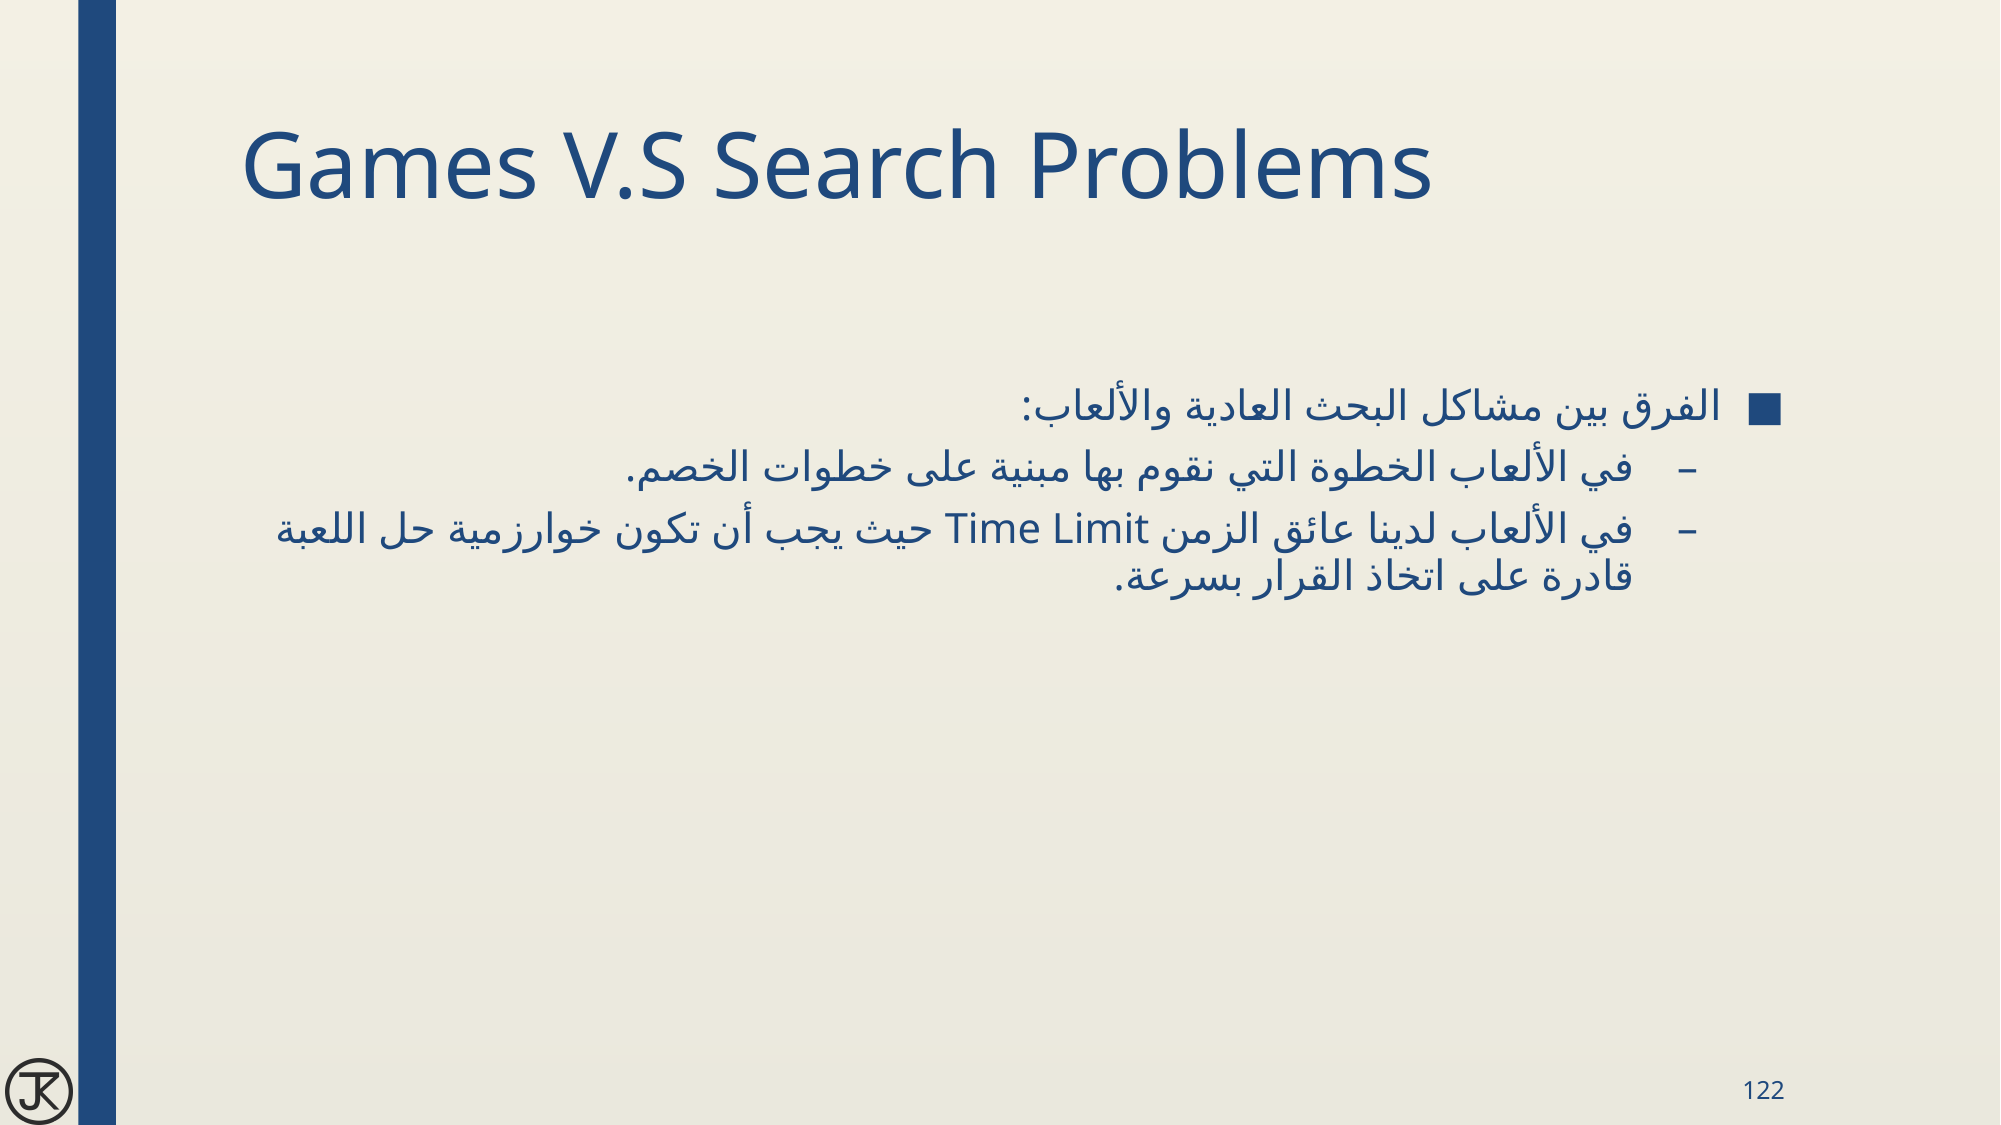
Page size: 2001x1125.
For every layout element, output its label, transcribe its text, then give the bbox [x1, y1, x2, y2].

list الفرق بين مشاكل البحث العادية والألعاب: في الألعاب الخطوة التي نقوم بها مبنية على خطوات الخصم. في الألعاب لدينا عائق الزمن Time Limit حيث يجب أن تكون خوارزمية حل اللعبة قادرة على اتخاذ القرار بسرعة. [225, 375, 1800, 1030]
title Games V.S Search Problems [225, 112, 1800, 357]
picture [5, 1058, 73, 1125]
slide_number 122 [1553, 1058, 1800, 1125]
